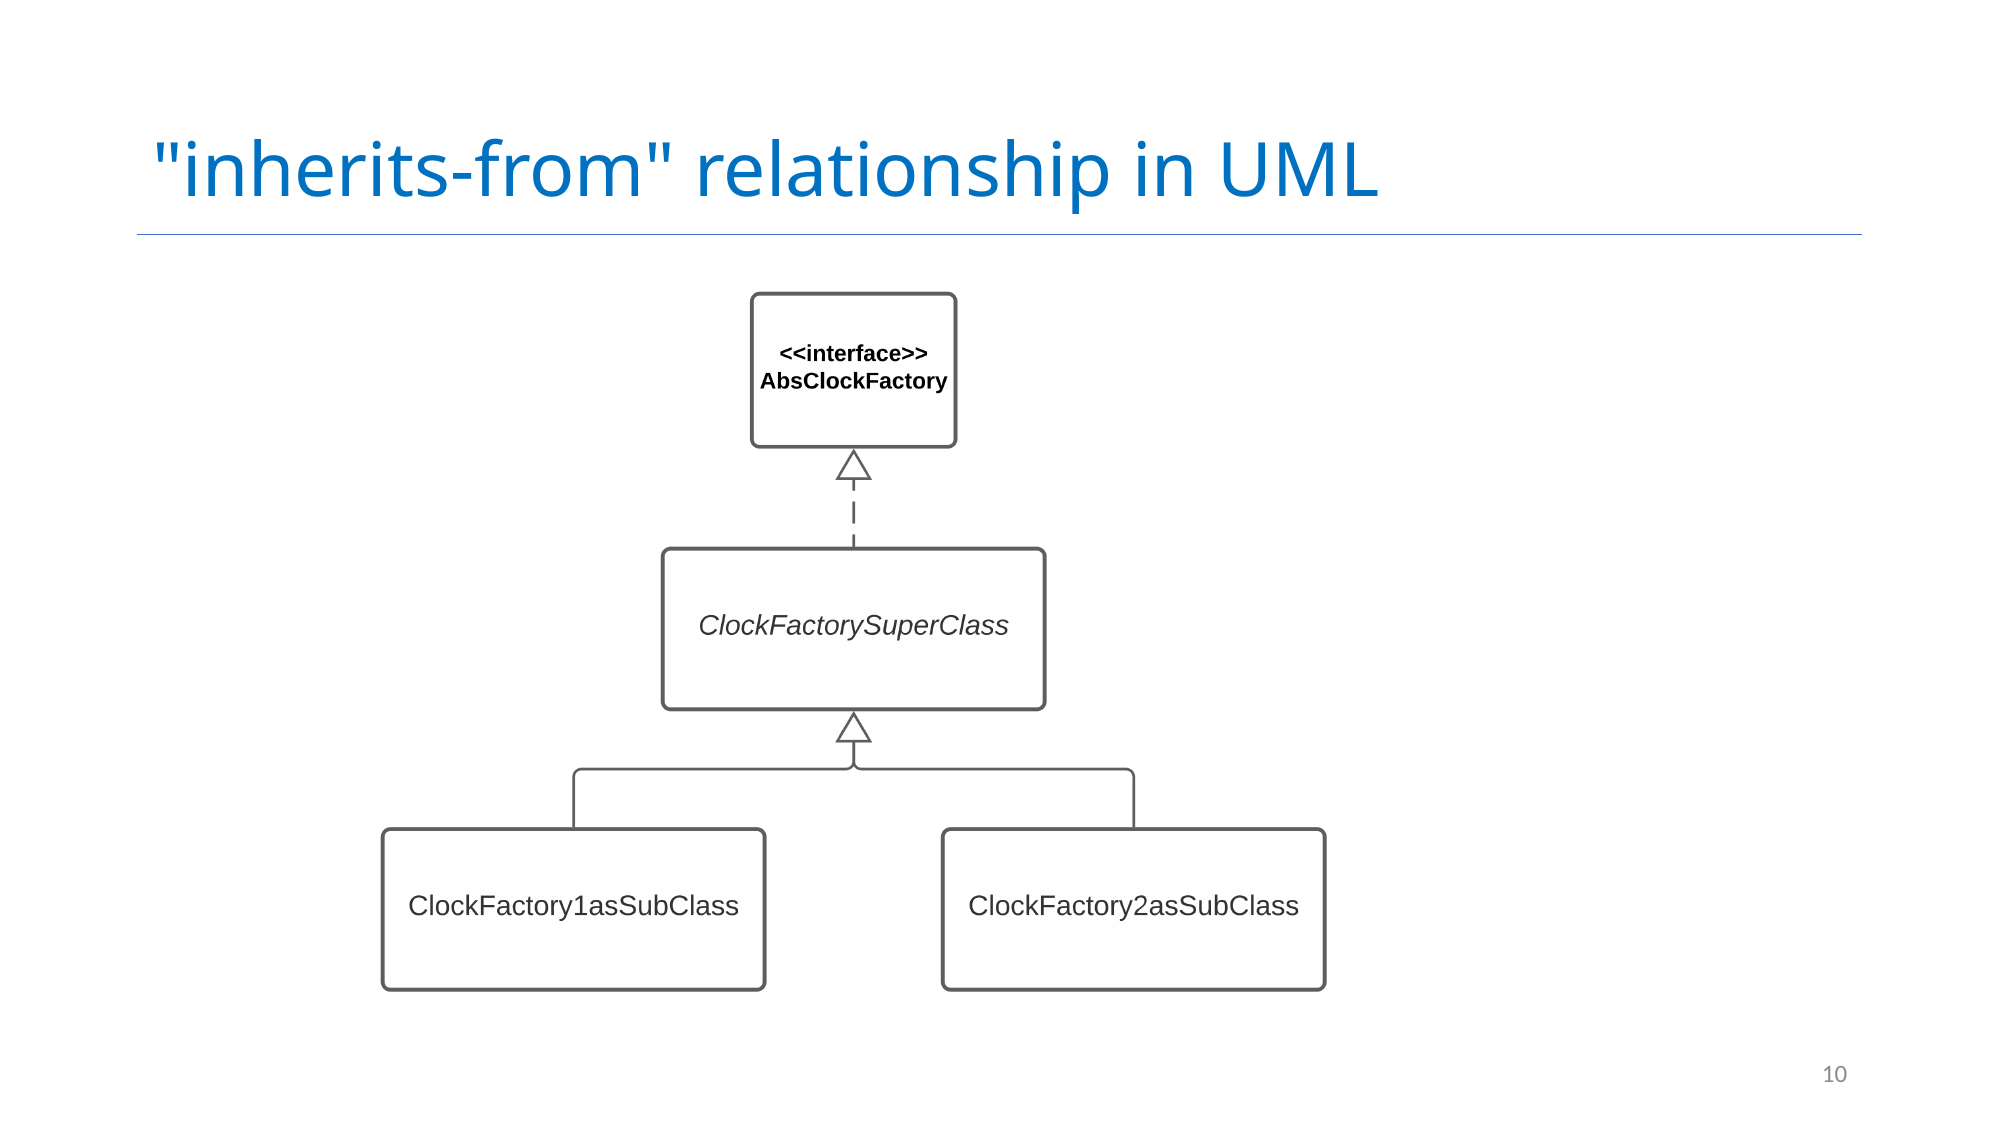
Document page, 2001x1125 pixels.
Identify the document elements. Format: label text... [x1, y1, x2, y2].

slide_number 10 [1412, 1042, 1863, 1103]
title "inherits-from" relationship in UML [137, 3, 1863, 221]
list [357, 269, 1350, 1015]
